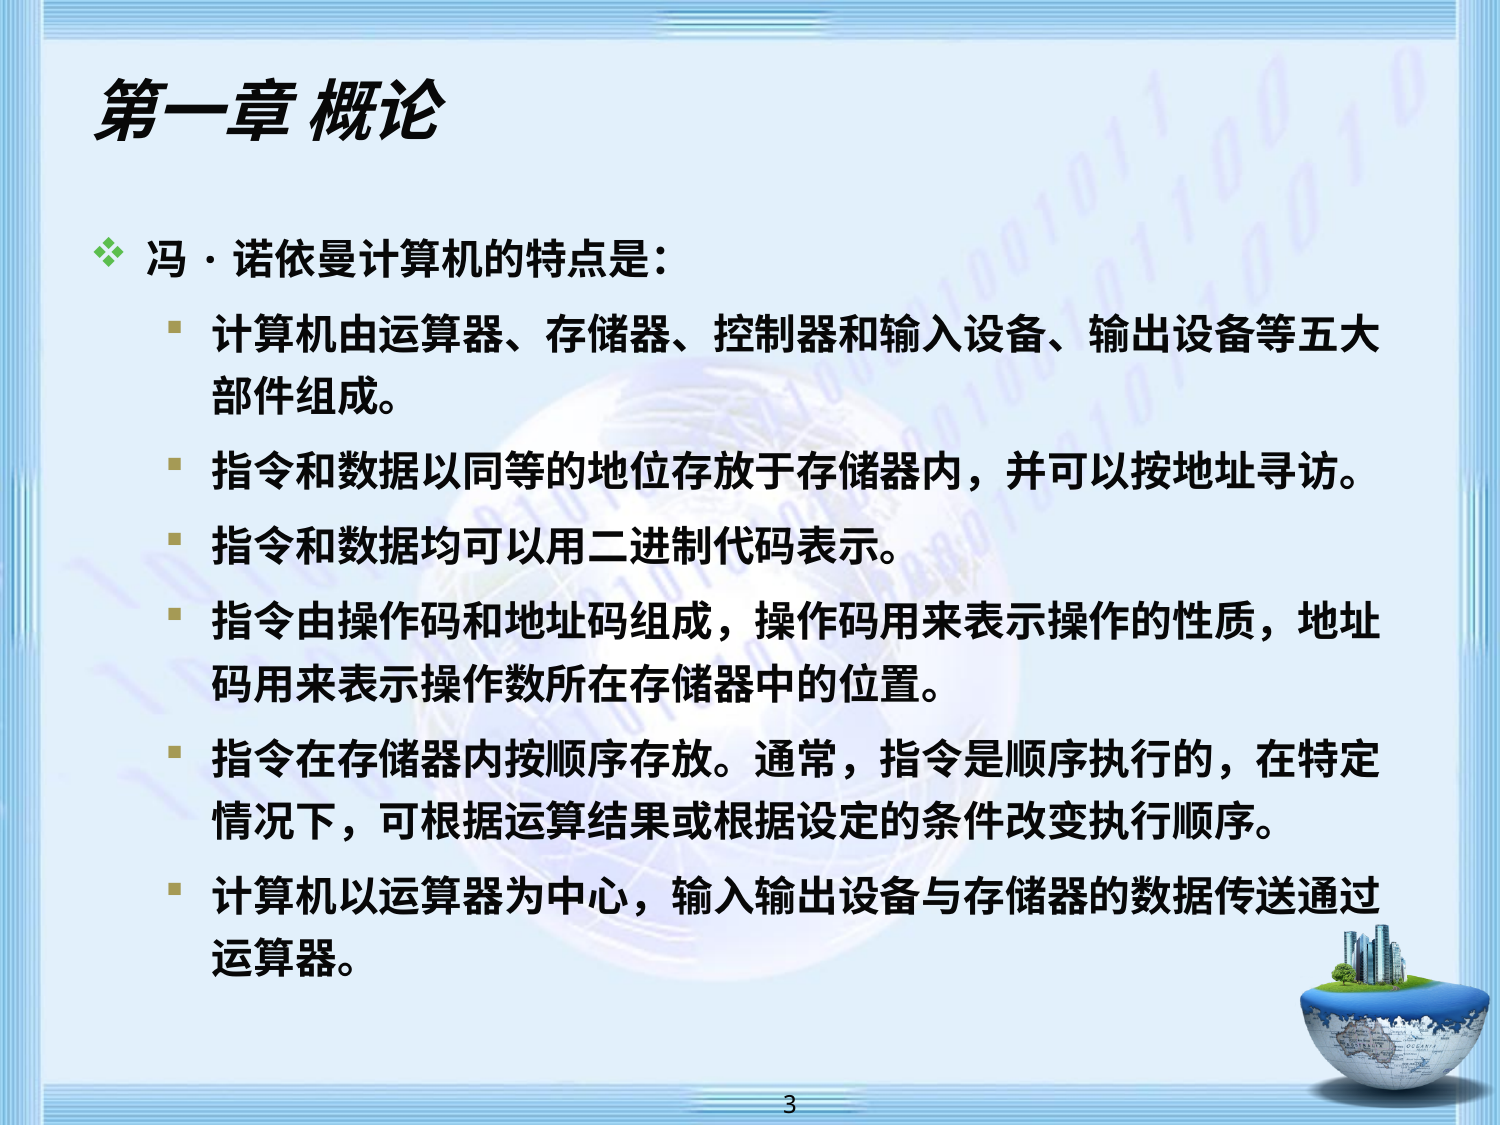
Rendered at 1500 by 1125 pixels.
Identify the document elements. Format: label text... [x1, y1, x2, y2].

footer 3 [512, 1072, 988, 1113]
picture [0, 0, 1500, 1125]
title 第一章 概论 [75, 37, 1425, 180]
list 冯·诺依曼计算机的特点是： 计算机由运算器、存储器、控制器和输入设备、输出设备等五大部件组成。 指令和数据以同等的地位存放于存储器内，并可以按地址寻访。 指令和数据均可以用二进制代码表示。 指令由操作码和地址码组成，操作码用来表示操作的性质，地址码用来表示操作数所在存储器中的位置。 指令在存储器内按顺序存放。通常，指令是顺序执行的，在特定情况下，可根据运算结果或根据设定的条件改变执行顺序。 计算机以运算器为中心，输入输出设备与存储器的数据传送通过运算器。 [75, 212, 1425, 1038]
